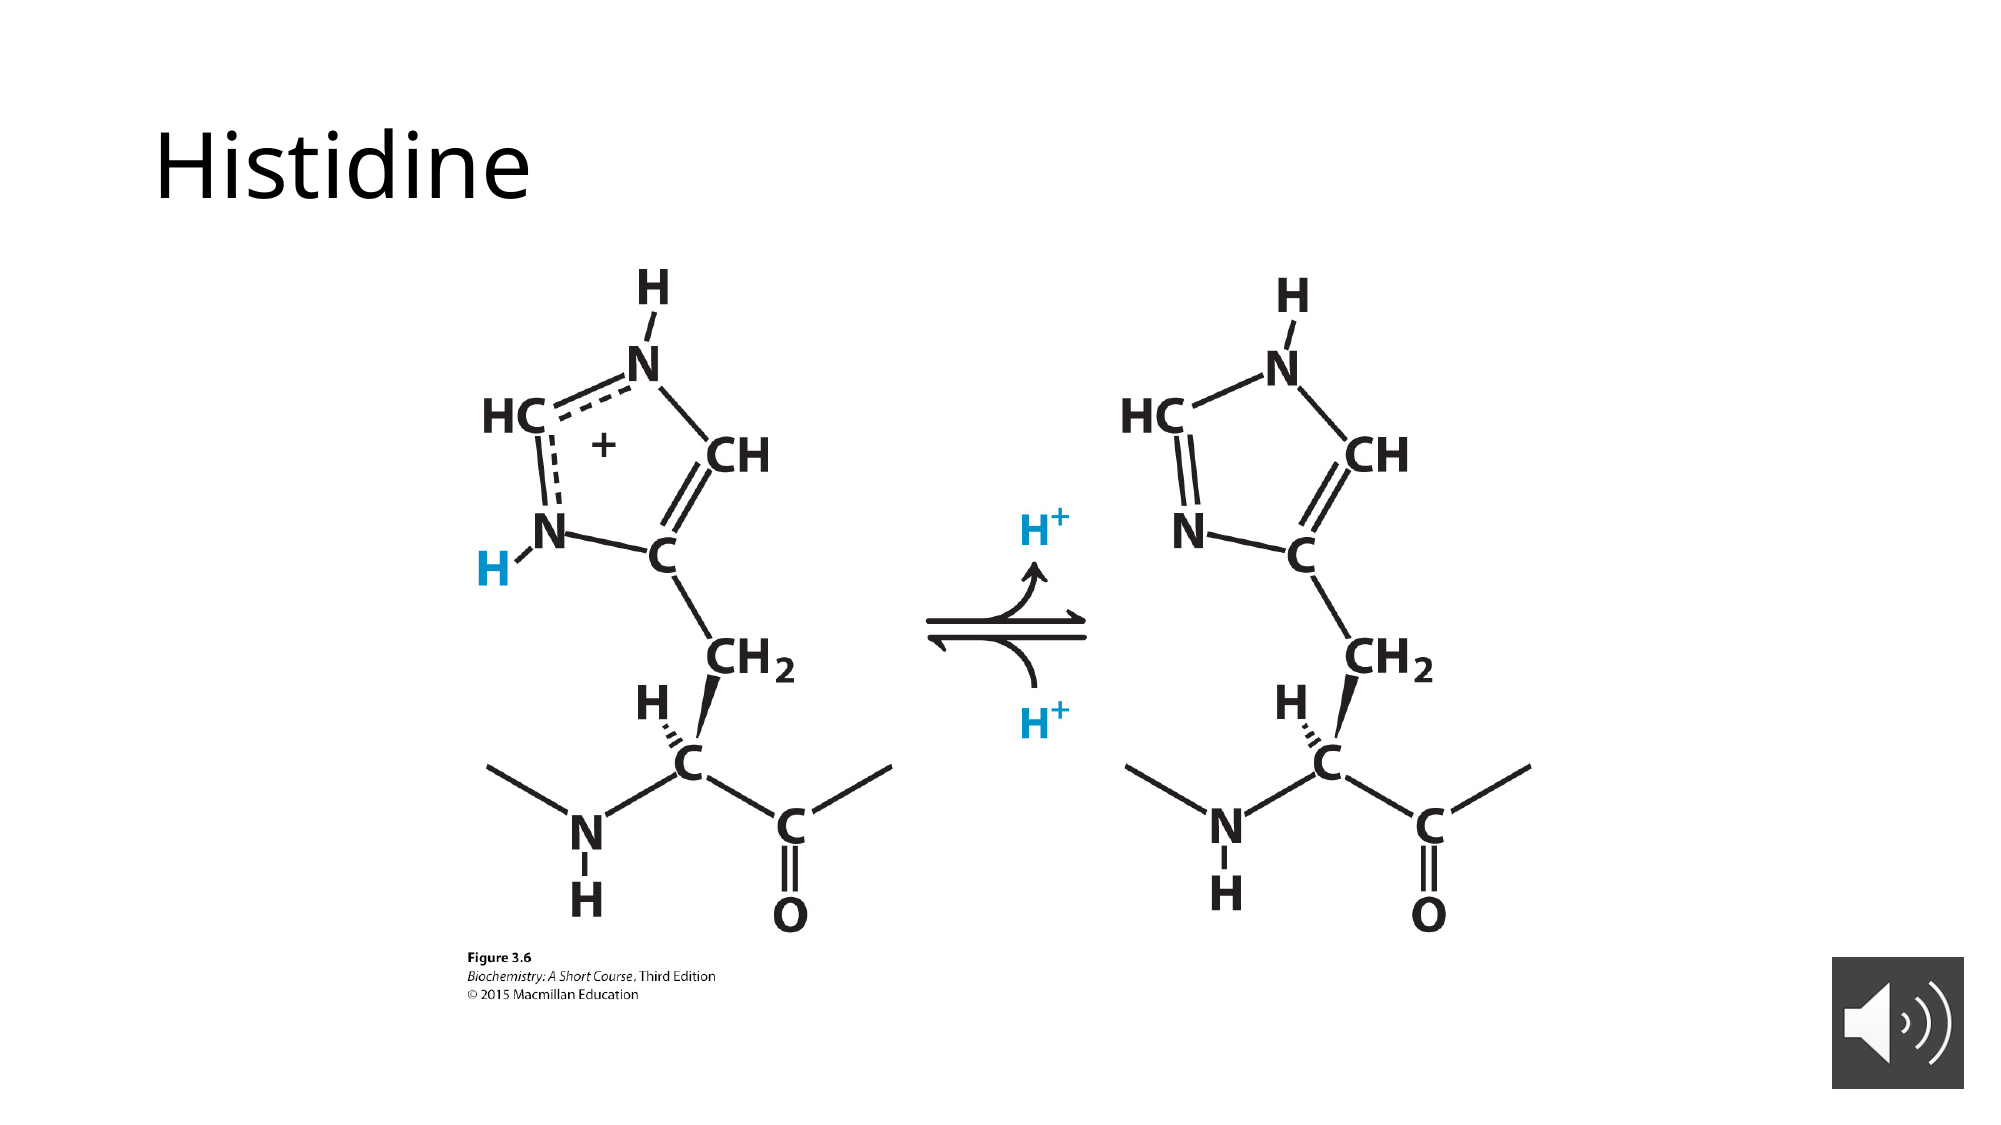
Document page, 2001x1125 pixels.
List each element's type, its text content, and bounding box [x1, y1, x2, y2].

picture [1831, 956, 1965, 1090]
title Histidine [137, 59, 1863, 278]
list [461, 262, 1538, 1005]
